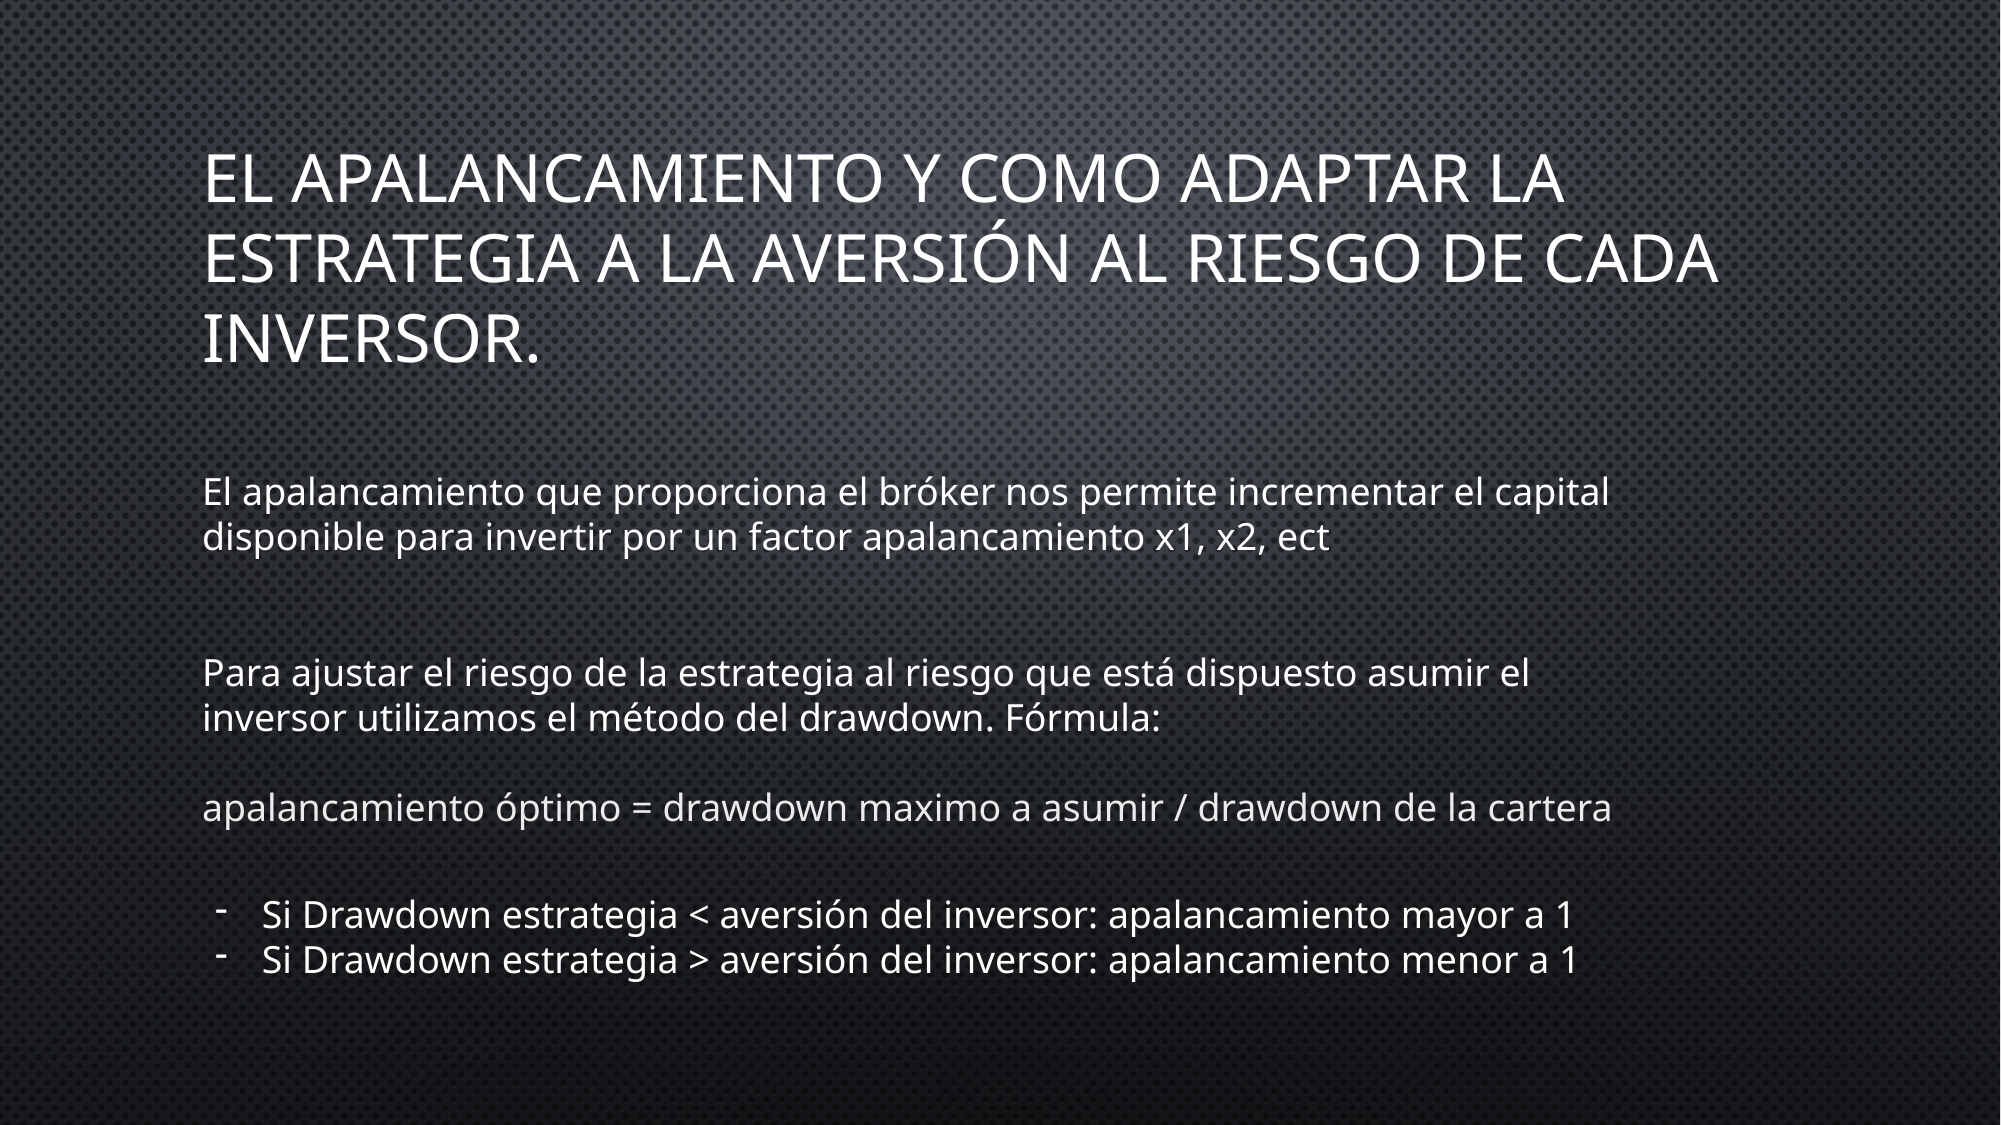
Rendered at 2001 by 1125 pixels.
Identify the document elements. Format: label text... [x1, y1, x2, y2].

text_box El apalancamiento que proporciona el bróker nos permite incrementar el capital disponible para invertir por un factor apalancamiento x1, x2, ect [187, 460, 1701, 566]
text_box Para ajustar el riesgo de la estrategia al riesgo que está dispuesto asumir el inversor utilizamos el método del drawdown. Fórmula: apalancamiento óptimo = drawdown maximo a asumir / drawdown de la cartera [187, 641, 1701, 837]
title El apalancamiento y como adaptar la estrategia a la aversión al riesgo de cada inversor. [187, 99, 1813, 413]
text_box Si Drawdown estrategia < aversión del inversor: apalancamiento mayor a 1 Si Drawdown estrategia > aversión del inversor: apalancamiento menor a 1 [200, 883, 1714, 989]
